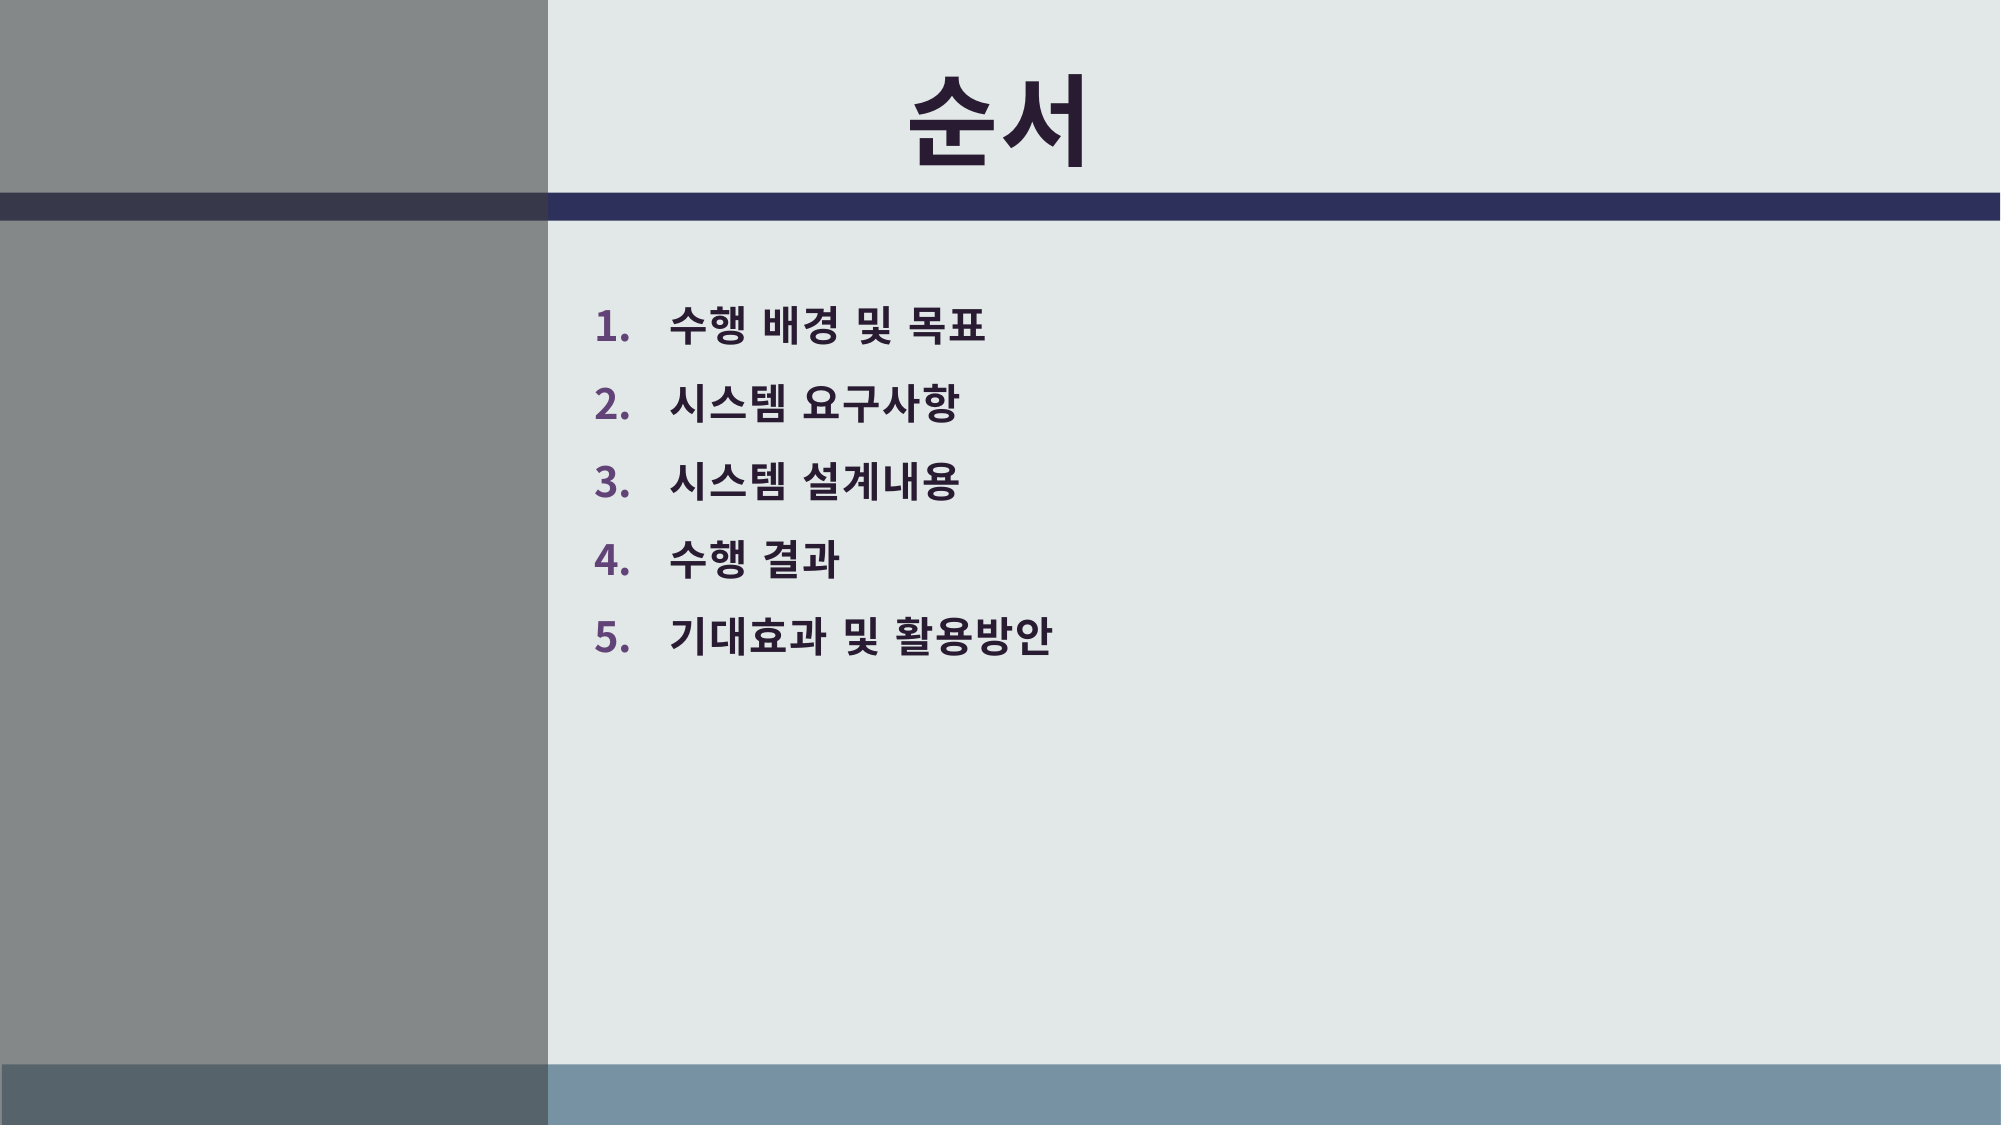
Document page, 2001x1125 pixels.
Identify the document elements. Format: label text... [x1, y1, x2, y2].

title 순서 [125, 2, 1875, 220]
text_box [0, 0, 549, 1125]
list 수행 배경 및 목표 시스템 요구사항 시스템 설계내용 수행 결과 기대효과 및 활용방안 [576, 274, 2000, 1070]
